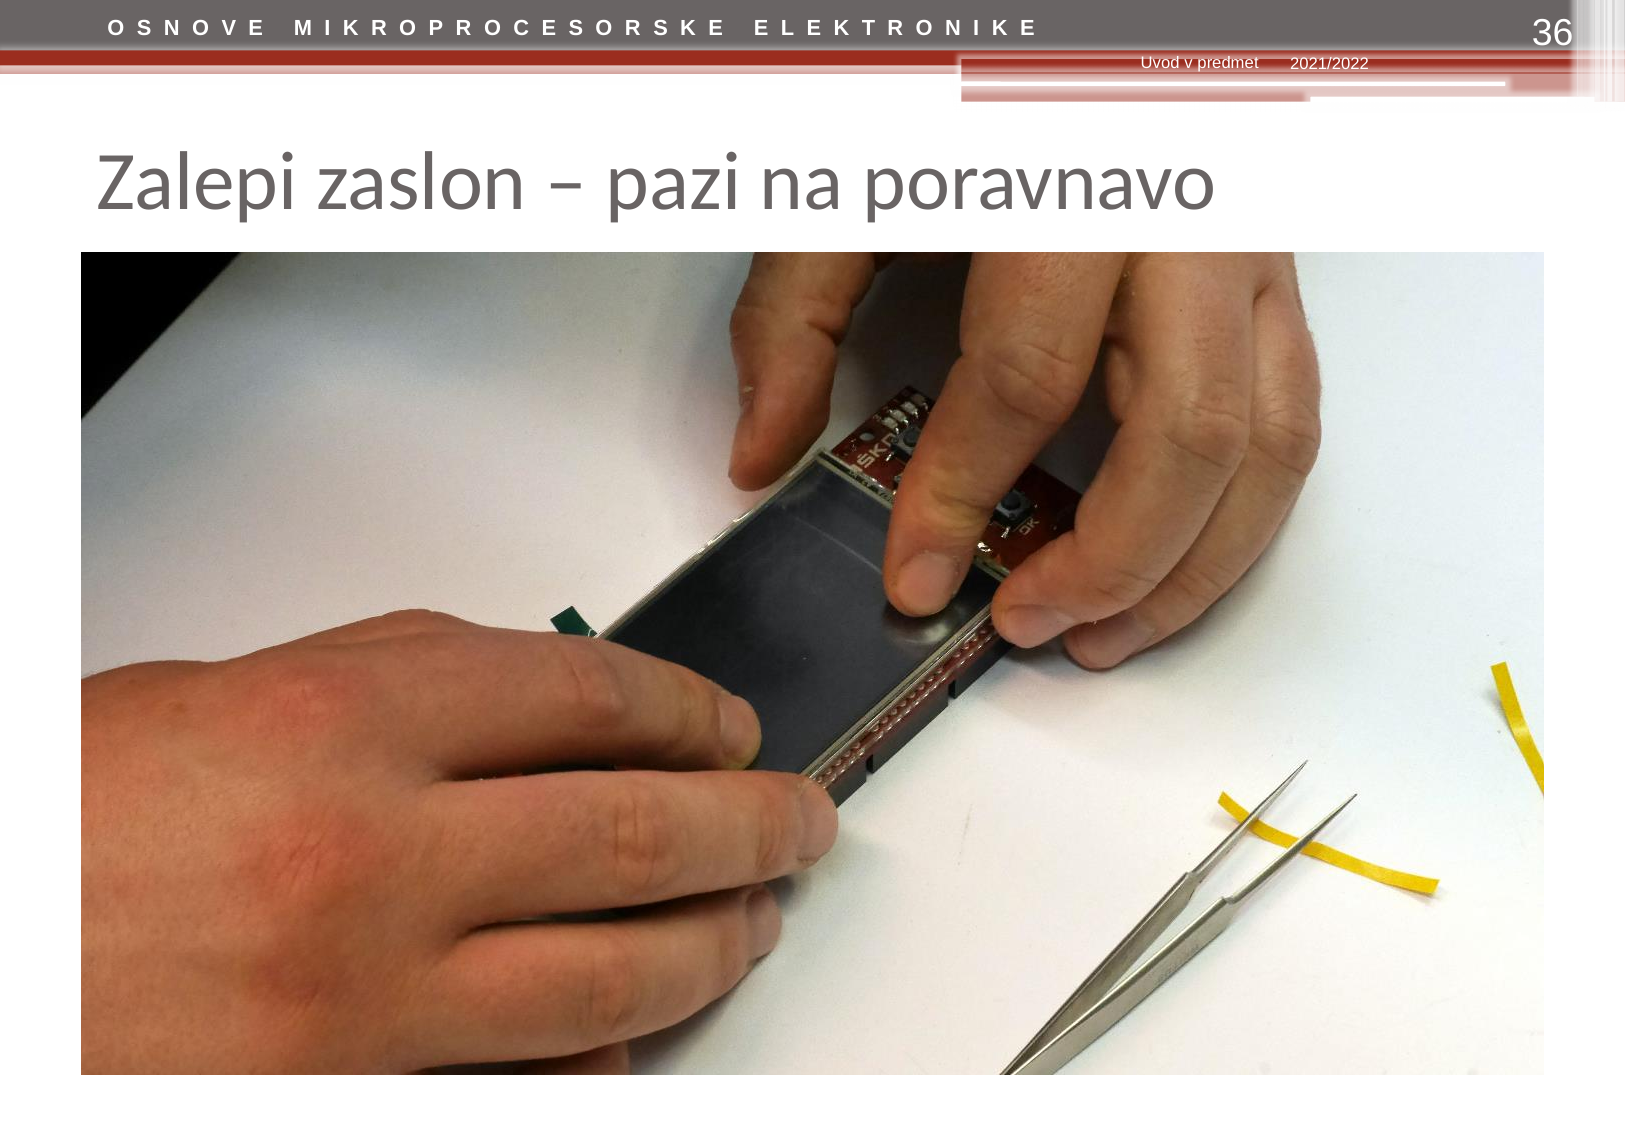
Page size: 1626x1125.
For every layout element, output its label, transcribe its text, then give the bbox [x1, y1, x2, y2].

slide_number 2021/2022 [1275, 49, 1446, 75]
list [80, 252, 1545, 1076]
slide_number 36 [1452, 0, 1589, 61]
title Zalepi zaslon – pazi na poravnavo [81, 104, 1544, 244]
footer Uvod v predmet [962, 48, 1274, 75]
